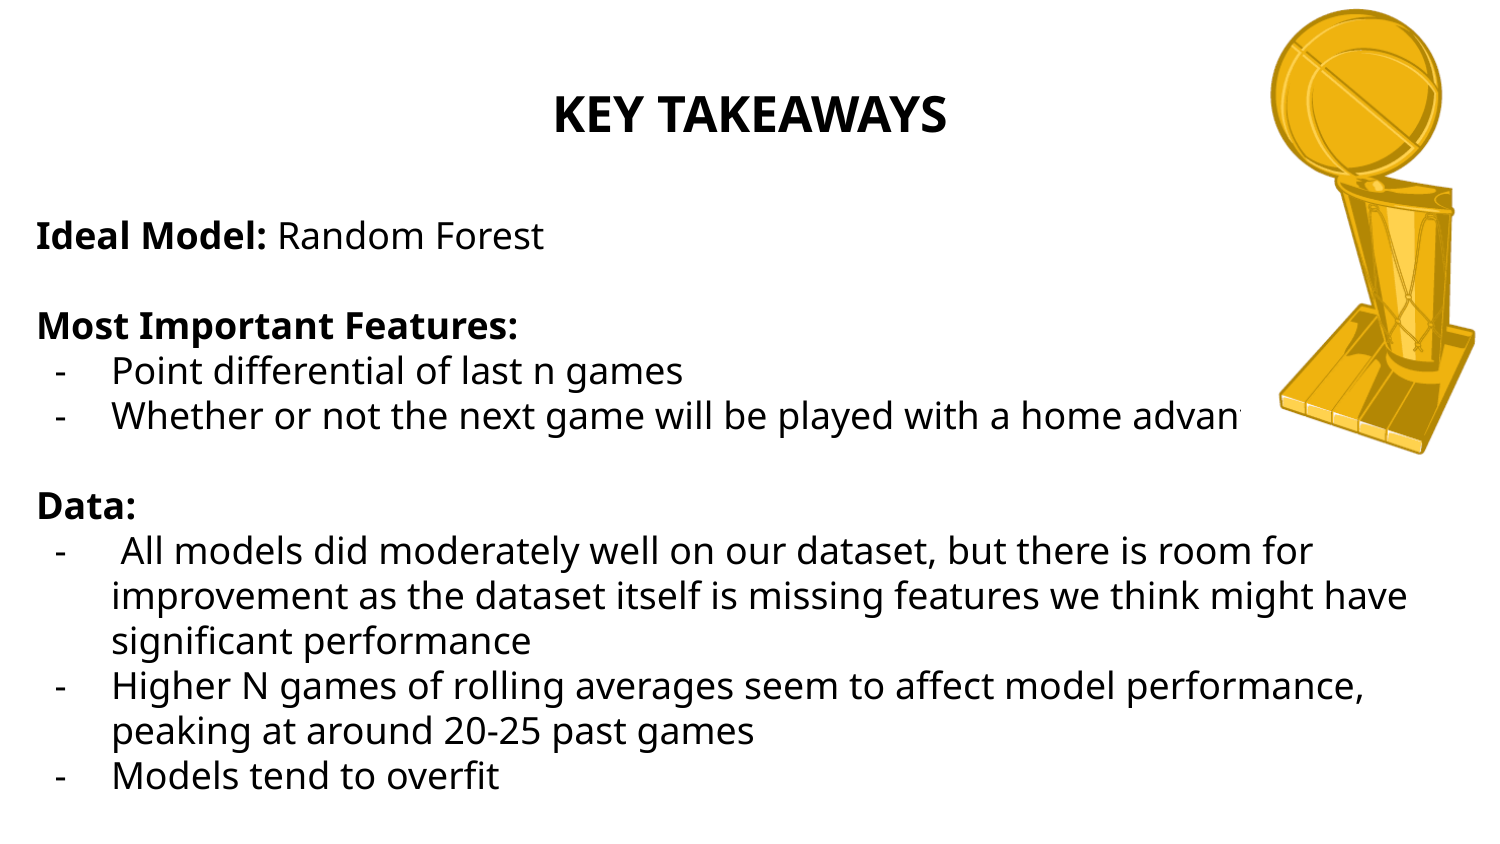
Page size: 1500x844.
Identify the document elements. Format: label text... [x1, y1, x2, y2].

picture [1240, 0, 1500, 476]
text_box Ideal Model: Random Forest Most Important Features: Point differential of last n games Whether or not the next game will be played with a home advantage Data: All models did moderately well on our dataset, but there is room for improvement as the dataset itself is missing features we think might have significant performance Higher N games of rolling averages seem to affect model performance, peaking at around 20-25 past games Models tend to overfit [20, 197, 1433, 811]
title KEY TAKEAWAYS [75, 67, 1235, 162]
